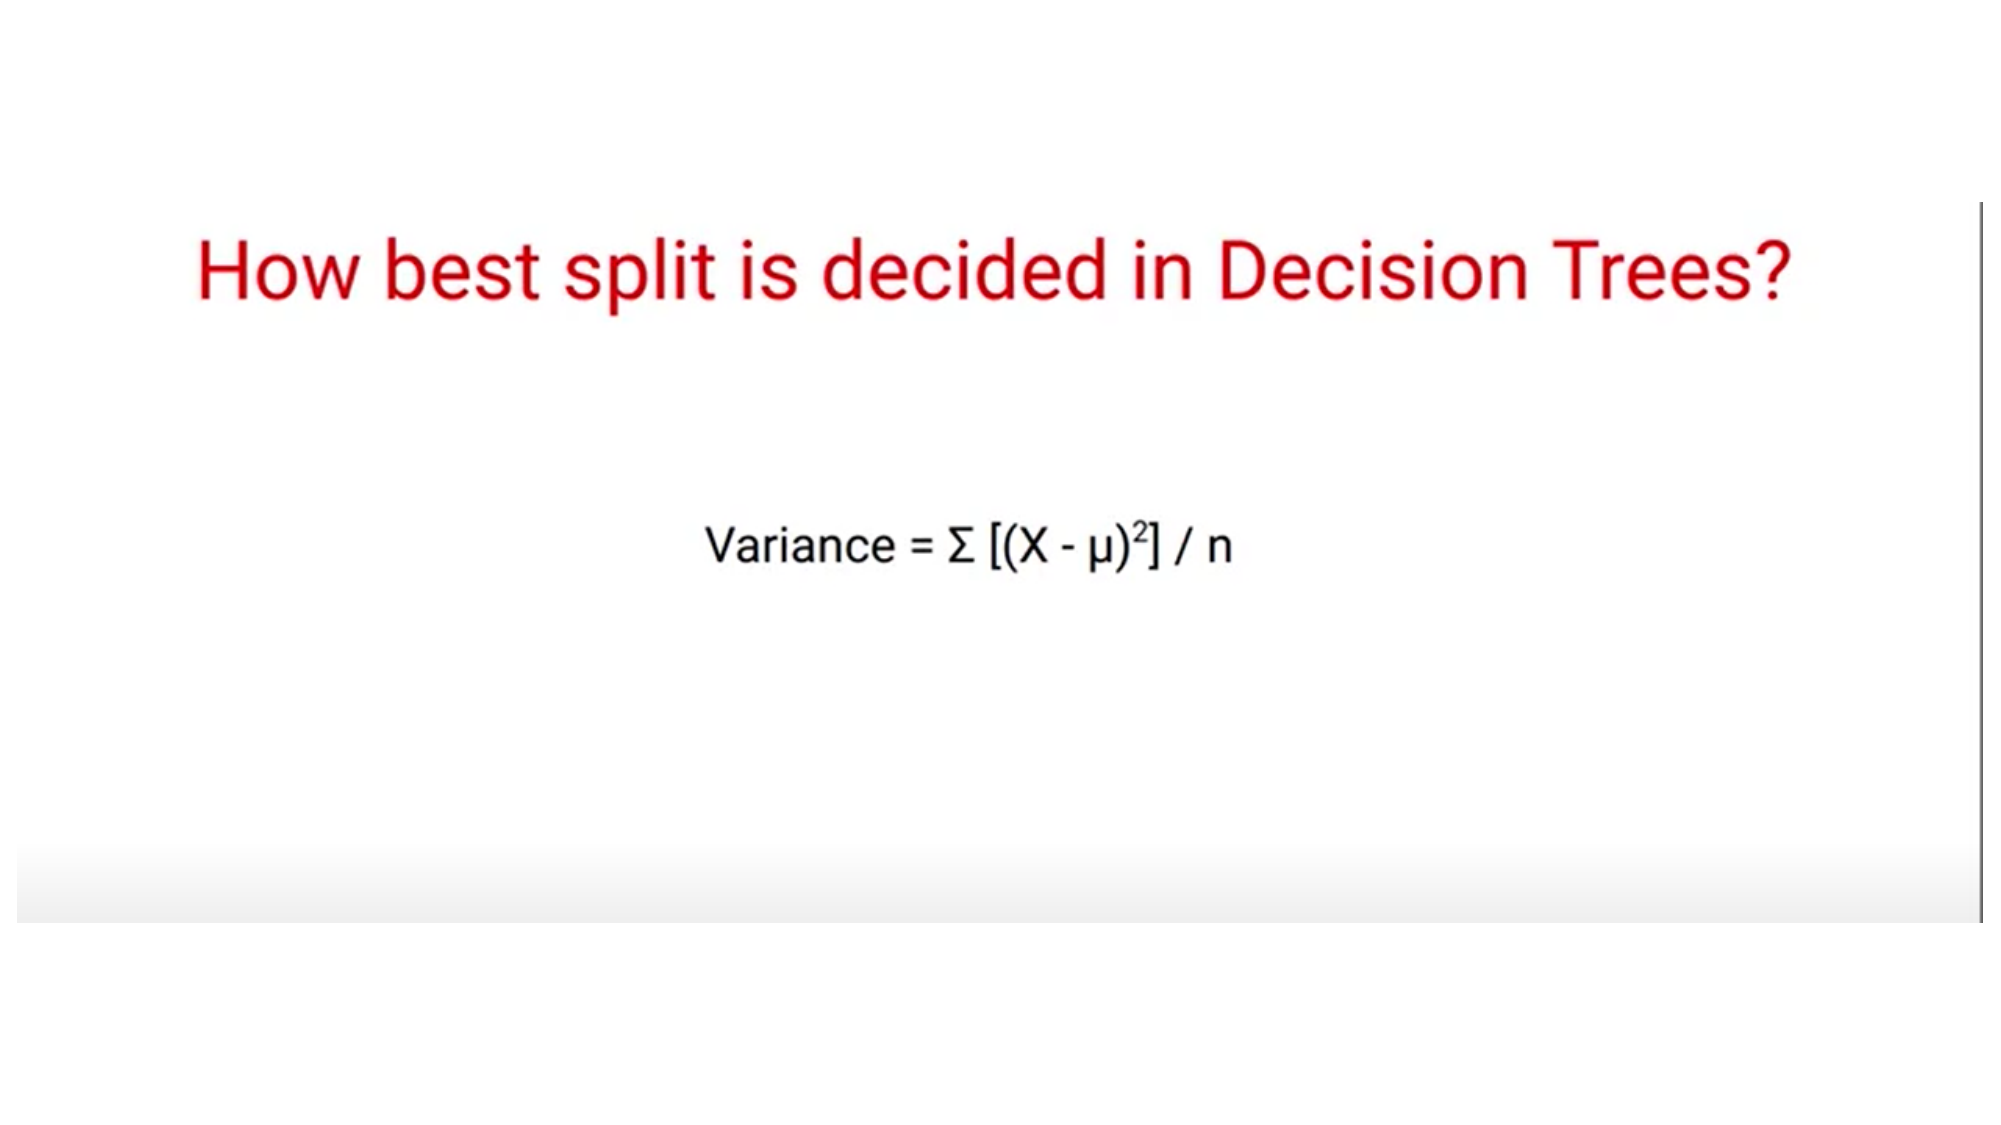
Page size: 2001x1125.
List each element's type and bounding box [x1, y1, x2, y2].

picture [17, 202, 1983, 923]
